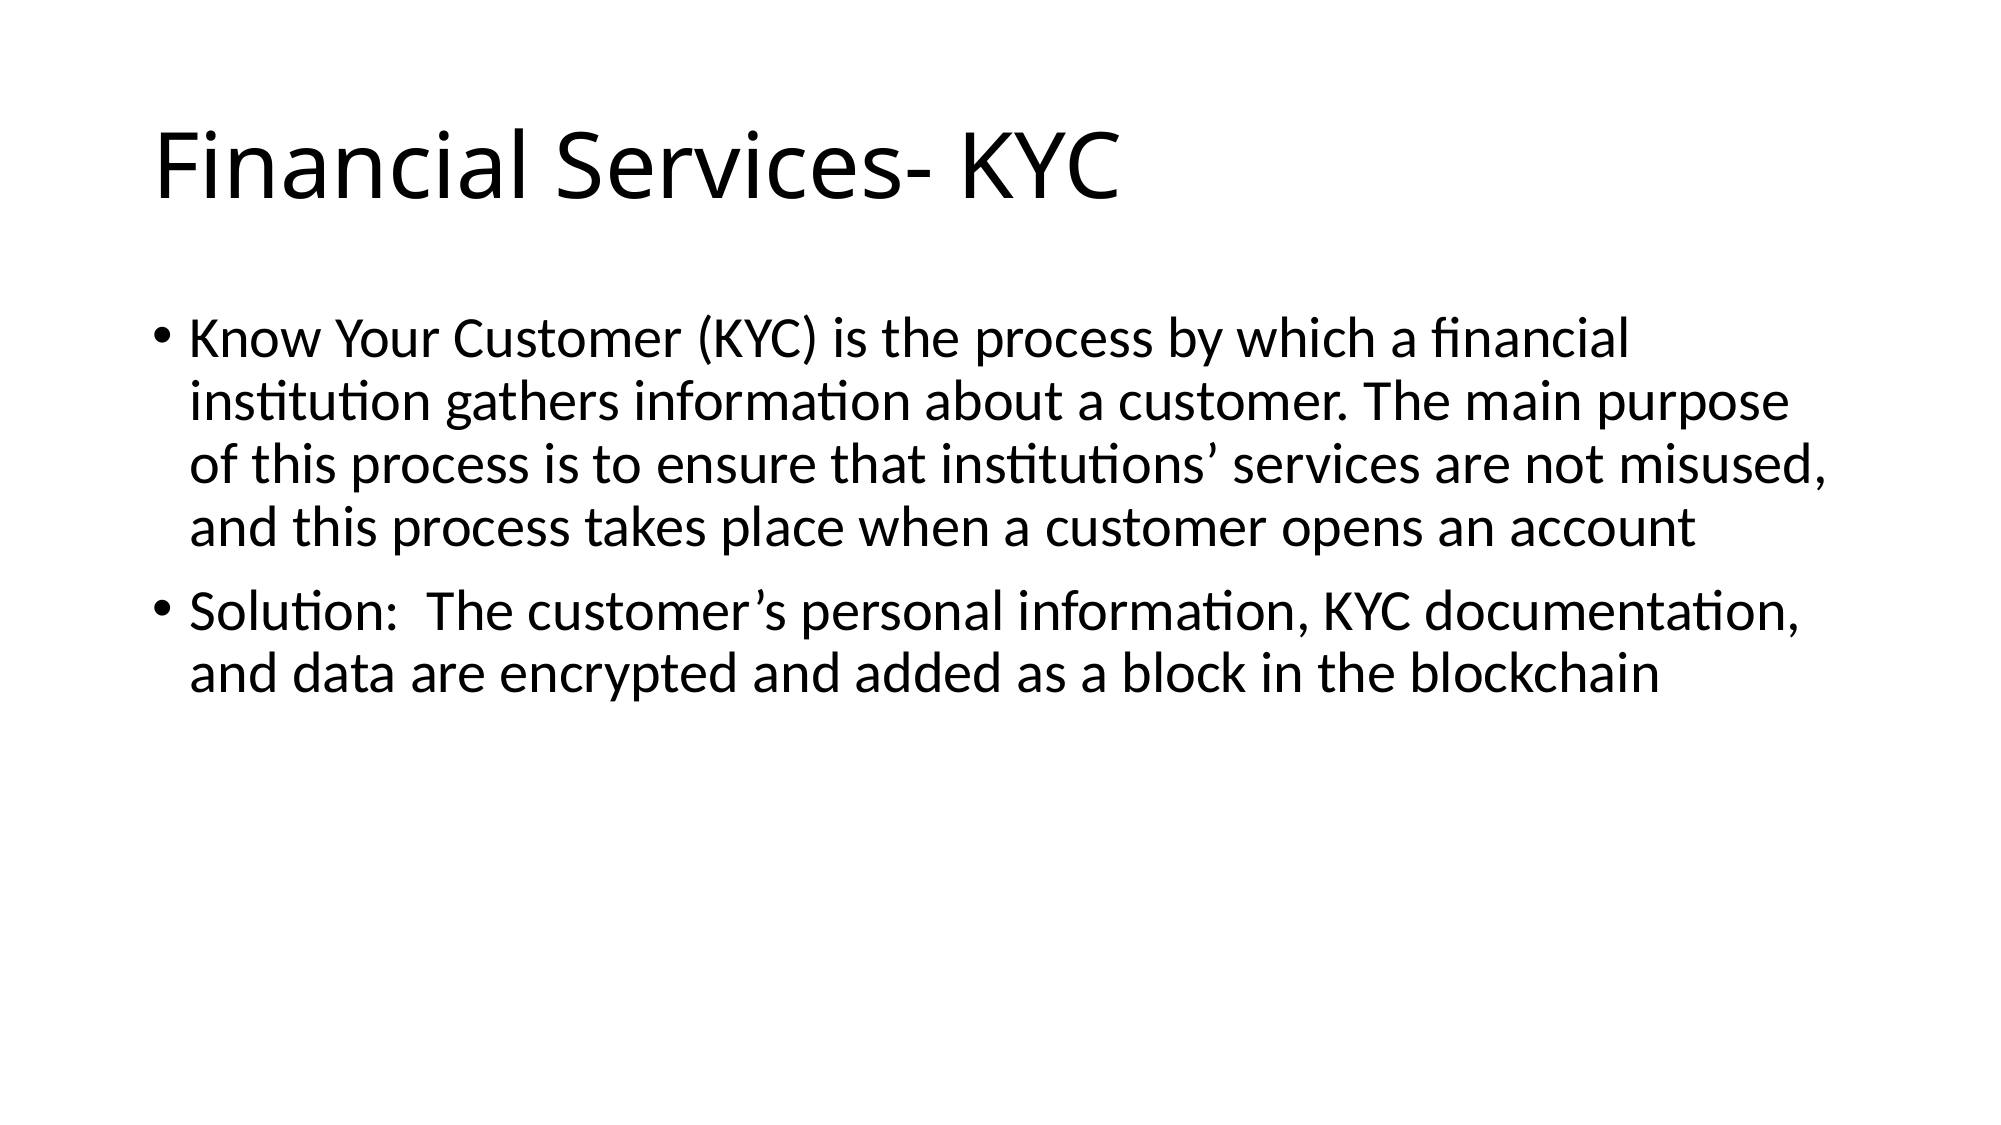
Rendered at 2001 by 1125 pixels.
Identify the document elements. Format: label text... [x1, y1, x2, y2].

title Financial Services- KYC [137, 59, 1863, 278]
list Know Your Customer (KYC) is the process by which a financial institution gathers information about a customer. The main purpose of this process is to ensure that institutions’ services are not misused, and this process takes place when a customer opens an account Solution: The customer’s personal information, KYC documentation, and data are encrypted and added as a block in the blockchain [137, 299, 1863, 1014]
